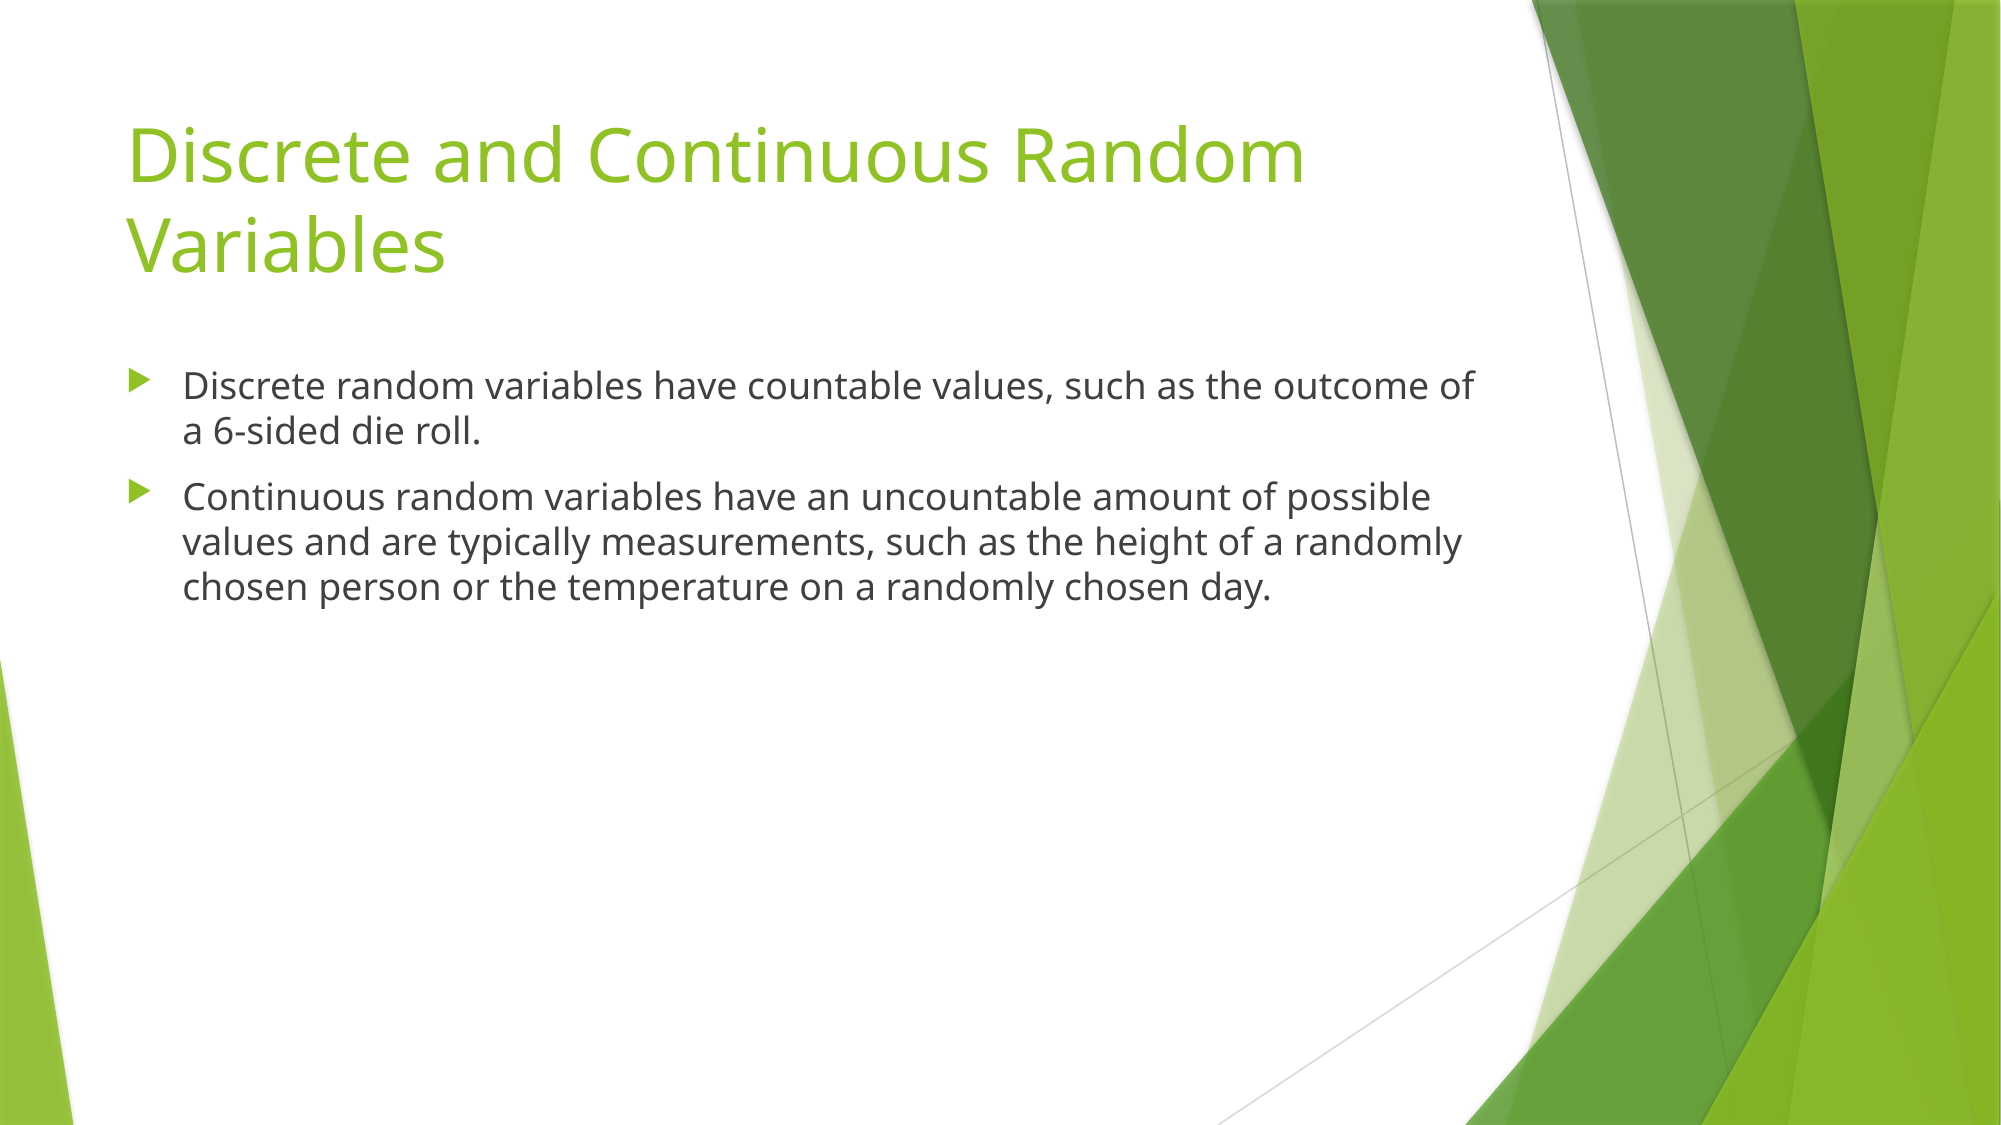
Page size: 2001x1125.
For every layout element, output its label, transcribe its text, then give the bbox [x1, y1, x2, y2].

title Discrete and Continuous Random Variables [111, 99, 1522, 317]
list Discrete random variables have countable values, such as the outcome of a 6-sided die roll. Continuous random variables have an uncountable amount of possible values and are typically measurements, such as the height of a randomly chosen person or the temperature on a randomly chosen day. [111, 354, 1522, 992]
